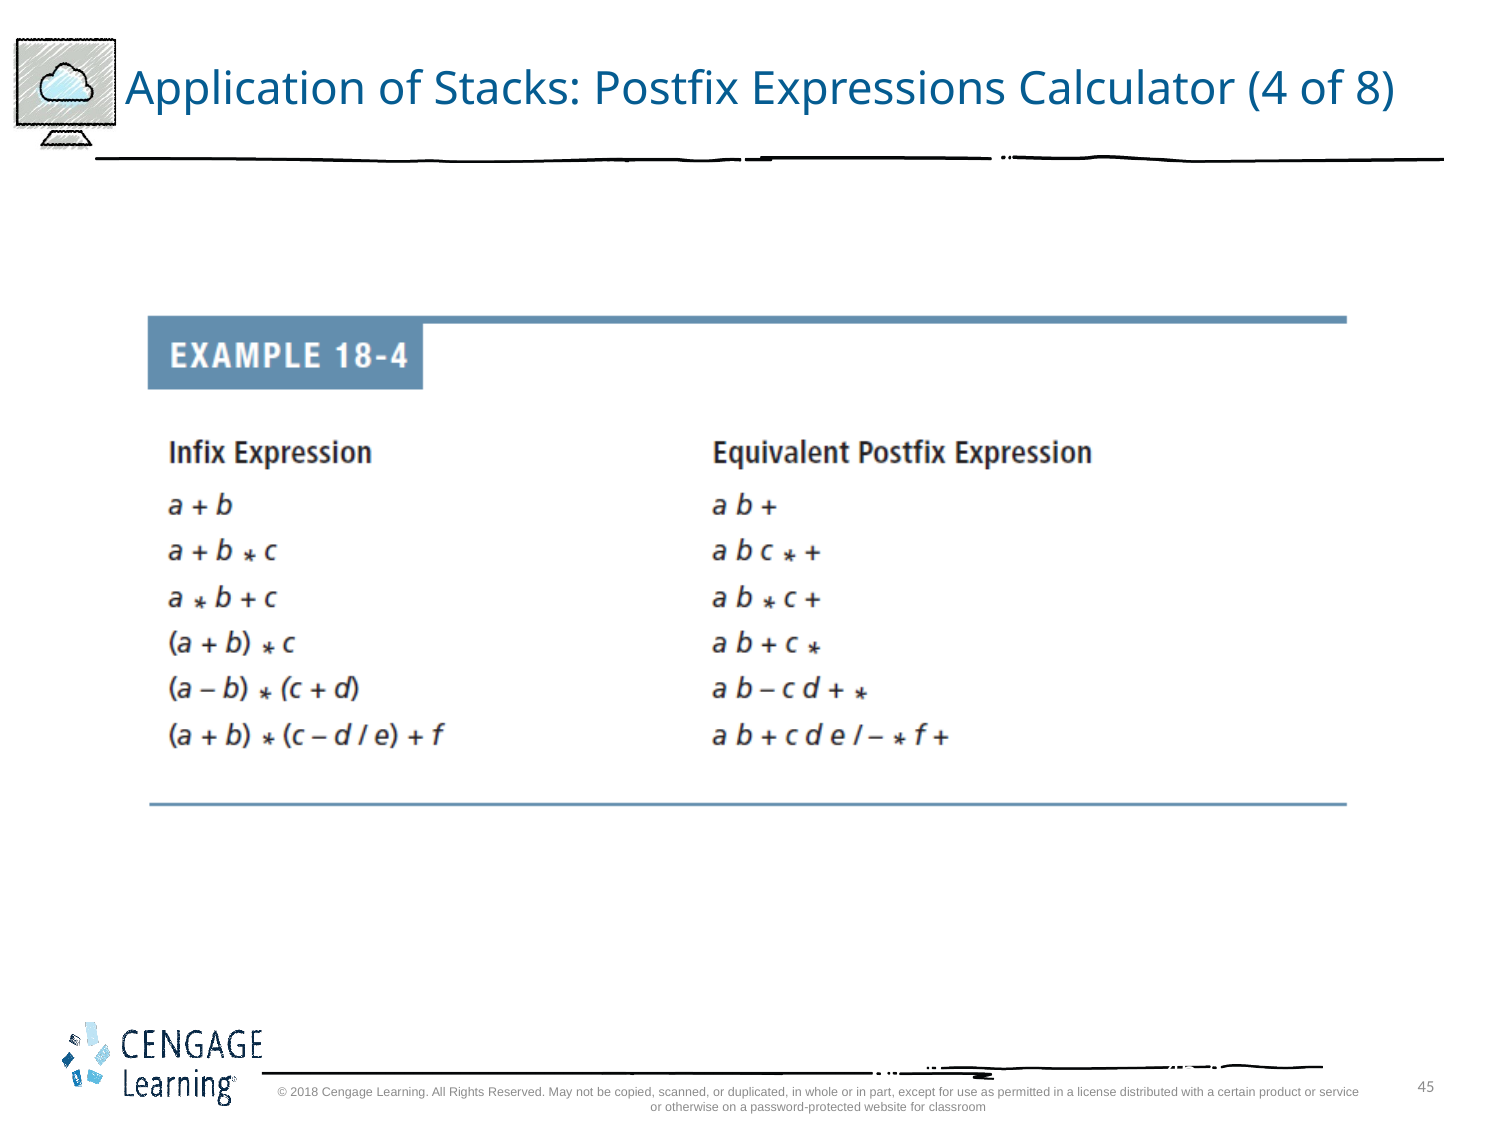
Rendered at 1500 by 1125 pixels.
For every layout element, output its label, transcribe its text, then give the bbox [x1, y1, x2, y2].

title Application of Stacks: Postfix Expressions Calculator (4 of 8) [125, 66, 1442, 116]
picture [12, 36, 117, 151]
picture [95, 155, 1444, 163]
footer © 2018 Cengage Learning. All Rights Reserved. May not be copied, scanned, or duplicated, in whole or in part, except for use as permitted in a license distributed with a certain product or service or otherwise on a password-protected website for classroom [261, 1079, 1375, 1120]
picture [145, 313, 1355, 812]
slide_number 45 [1149, 1042, 1500, 1103]
picture [62, 1022, 1149, 1106]
